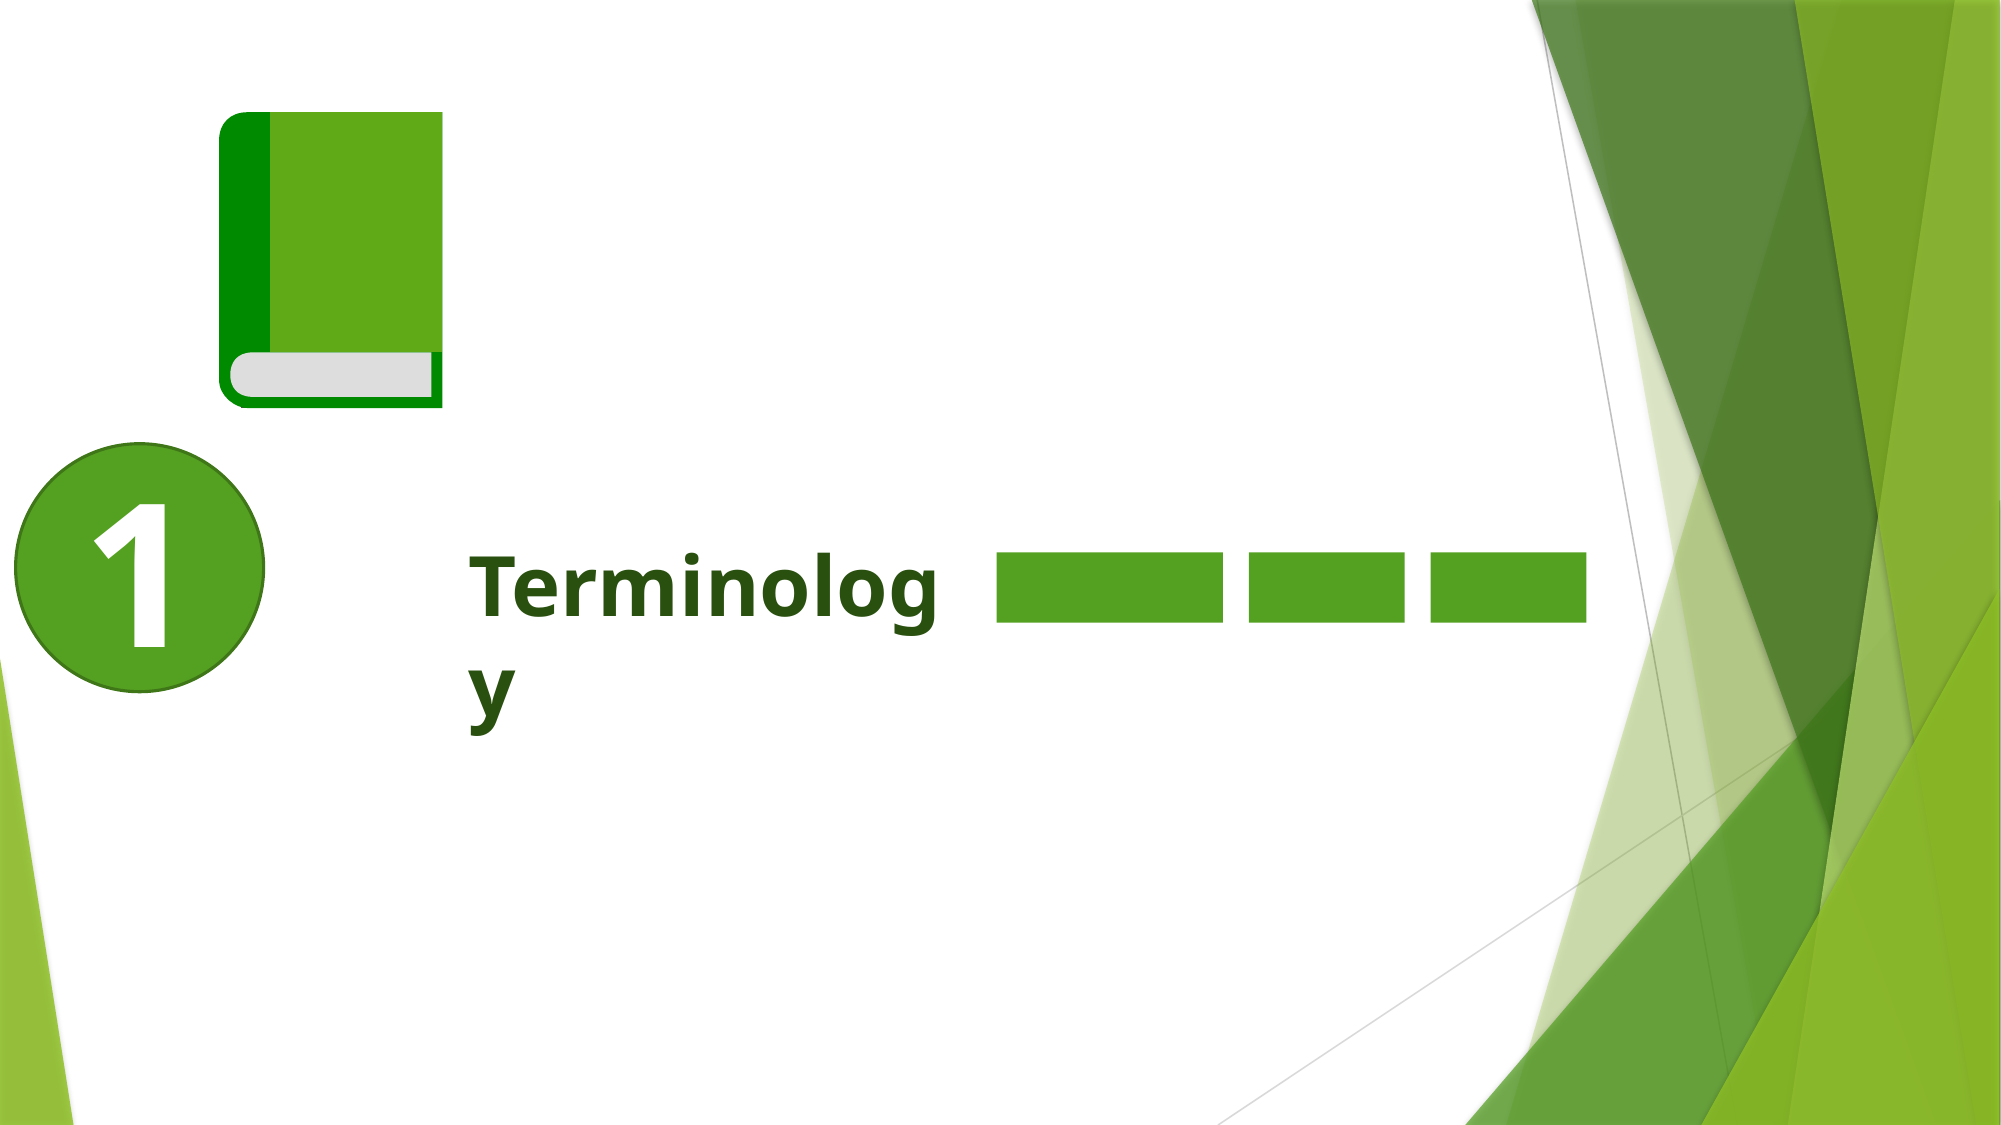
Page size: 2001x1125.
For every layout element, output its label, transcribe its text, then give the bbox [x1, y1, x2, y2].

text_box [995, 551, 1224, 624]
text_box [1247, 551, 1406, 624]
picture [152, 84, 512, 445]
text_box 1 [14, 442, 266, 694]
text_box Terminology [453, 525, 984, 741]
text_box [1429, 551, 1588, 624]
